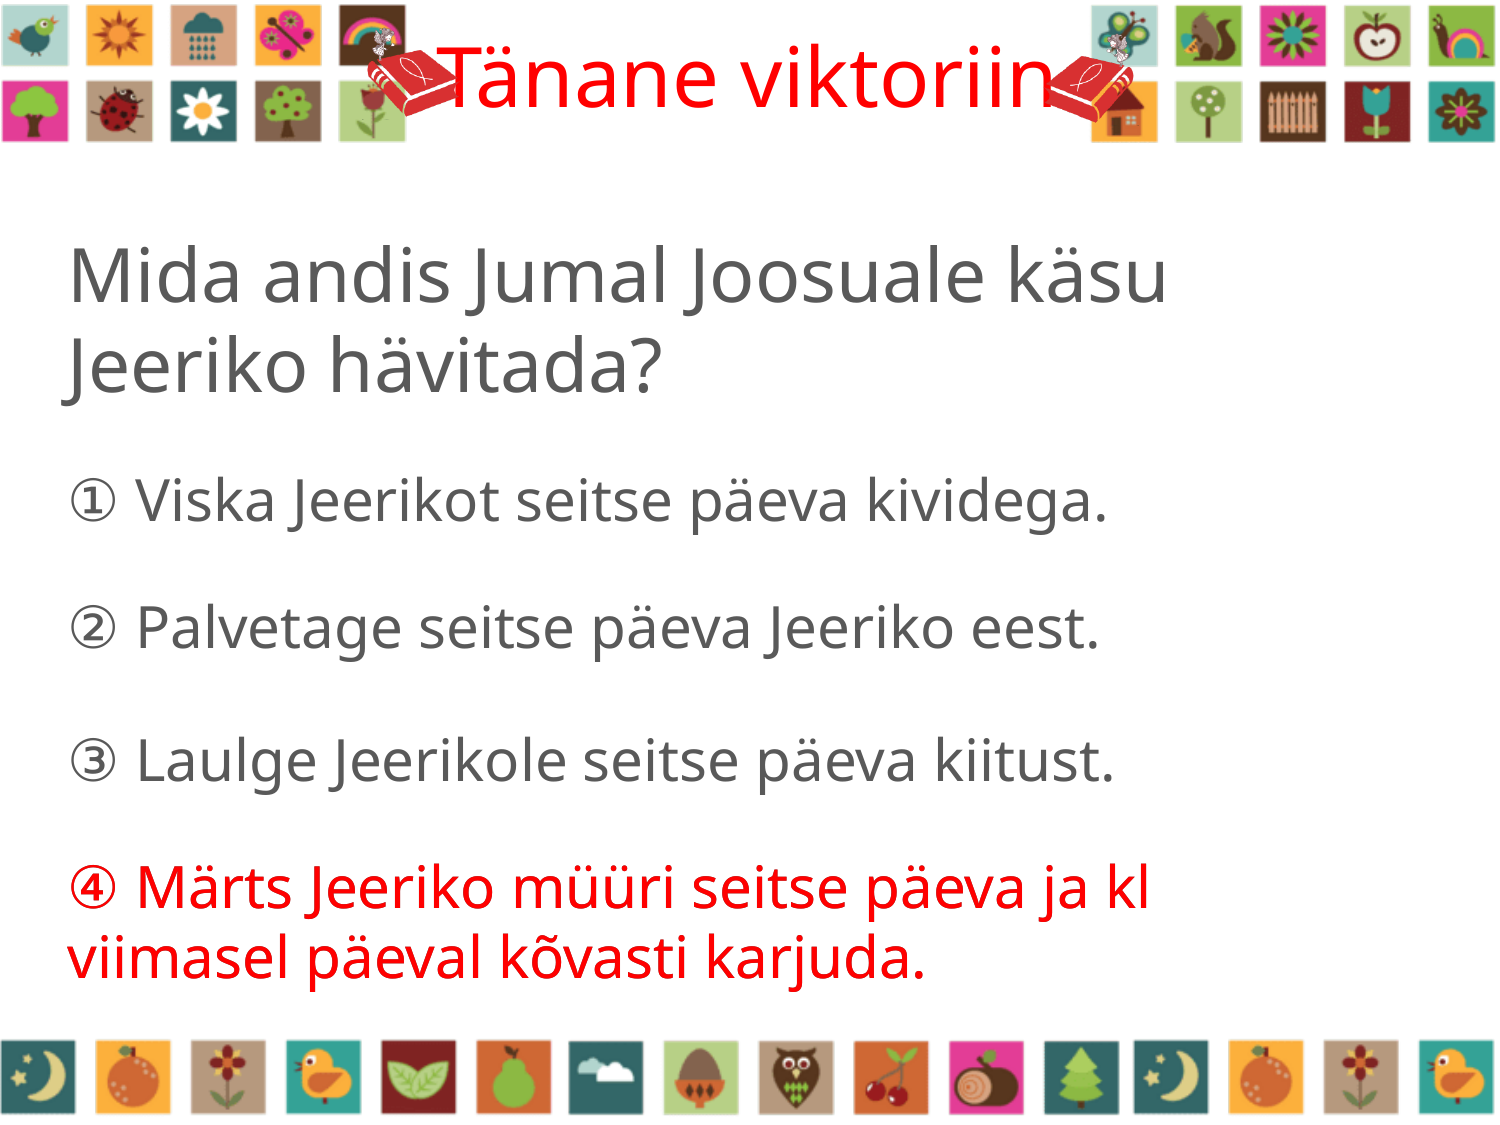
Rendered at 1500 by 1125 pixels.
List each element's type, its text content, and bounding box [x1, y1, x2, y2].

text_box Mida andis Jumal Joosuale käsu Jeeriko hävitada? [53, 219, 1436, 415]
text_box Tänane viktoriin [425, 16, 1076, 131]
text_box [0, 1028, 1500, 1118]
text_box ① Viska Jeerikot seitse päeva kividega. [53, 456, 1436, 541]
text_box ④ Märts Jeeriko müüri seitse päeva ja kl viimasel päeval kõvasti karjuda. [53, 842, 1483, 998]
picture [0, 3, 492, 150]
text_box ③ Laulge Jeerikole seitse päeva kiitust. [53, 716, 1483, 801]
text_box ② Palvetage seitse päeva Jeeriko eest. [53, 582, 1436, 668]
picture [1011, 3, 1500, 150]
